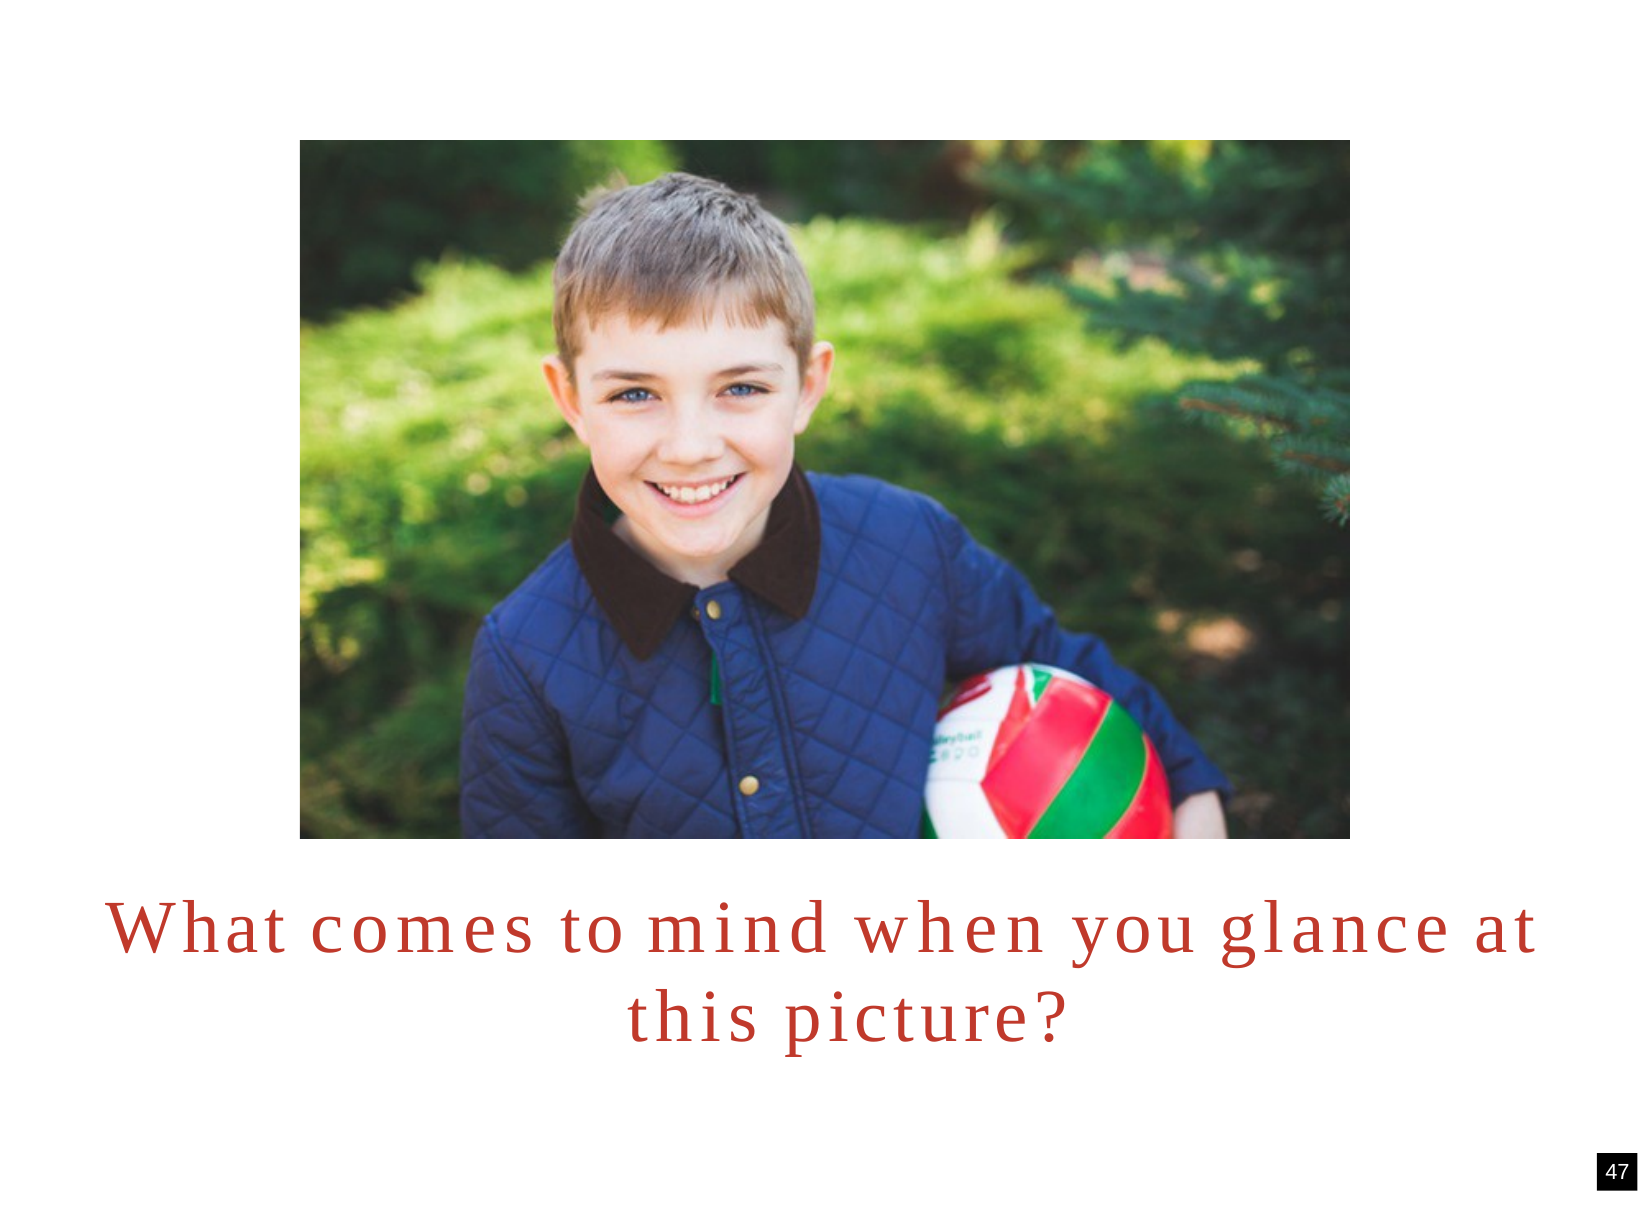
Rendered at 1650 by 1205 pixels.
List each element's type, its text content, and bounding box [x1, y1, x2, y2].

text_box [299, 140, 1350, 839]
text_box What comes to mind when you glance at this picture? [103, 878, 1547, 1057]
slide_number 47 [1601, 1160, 1634, 1205]
